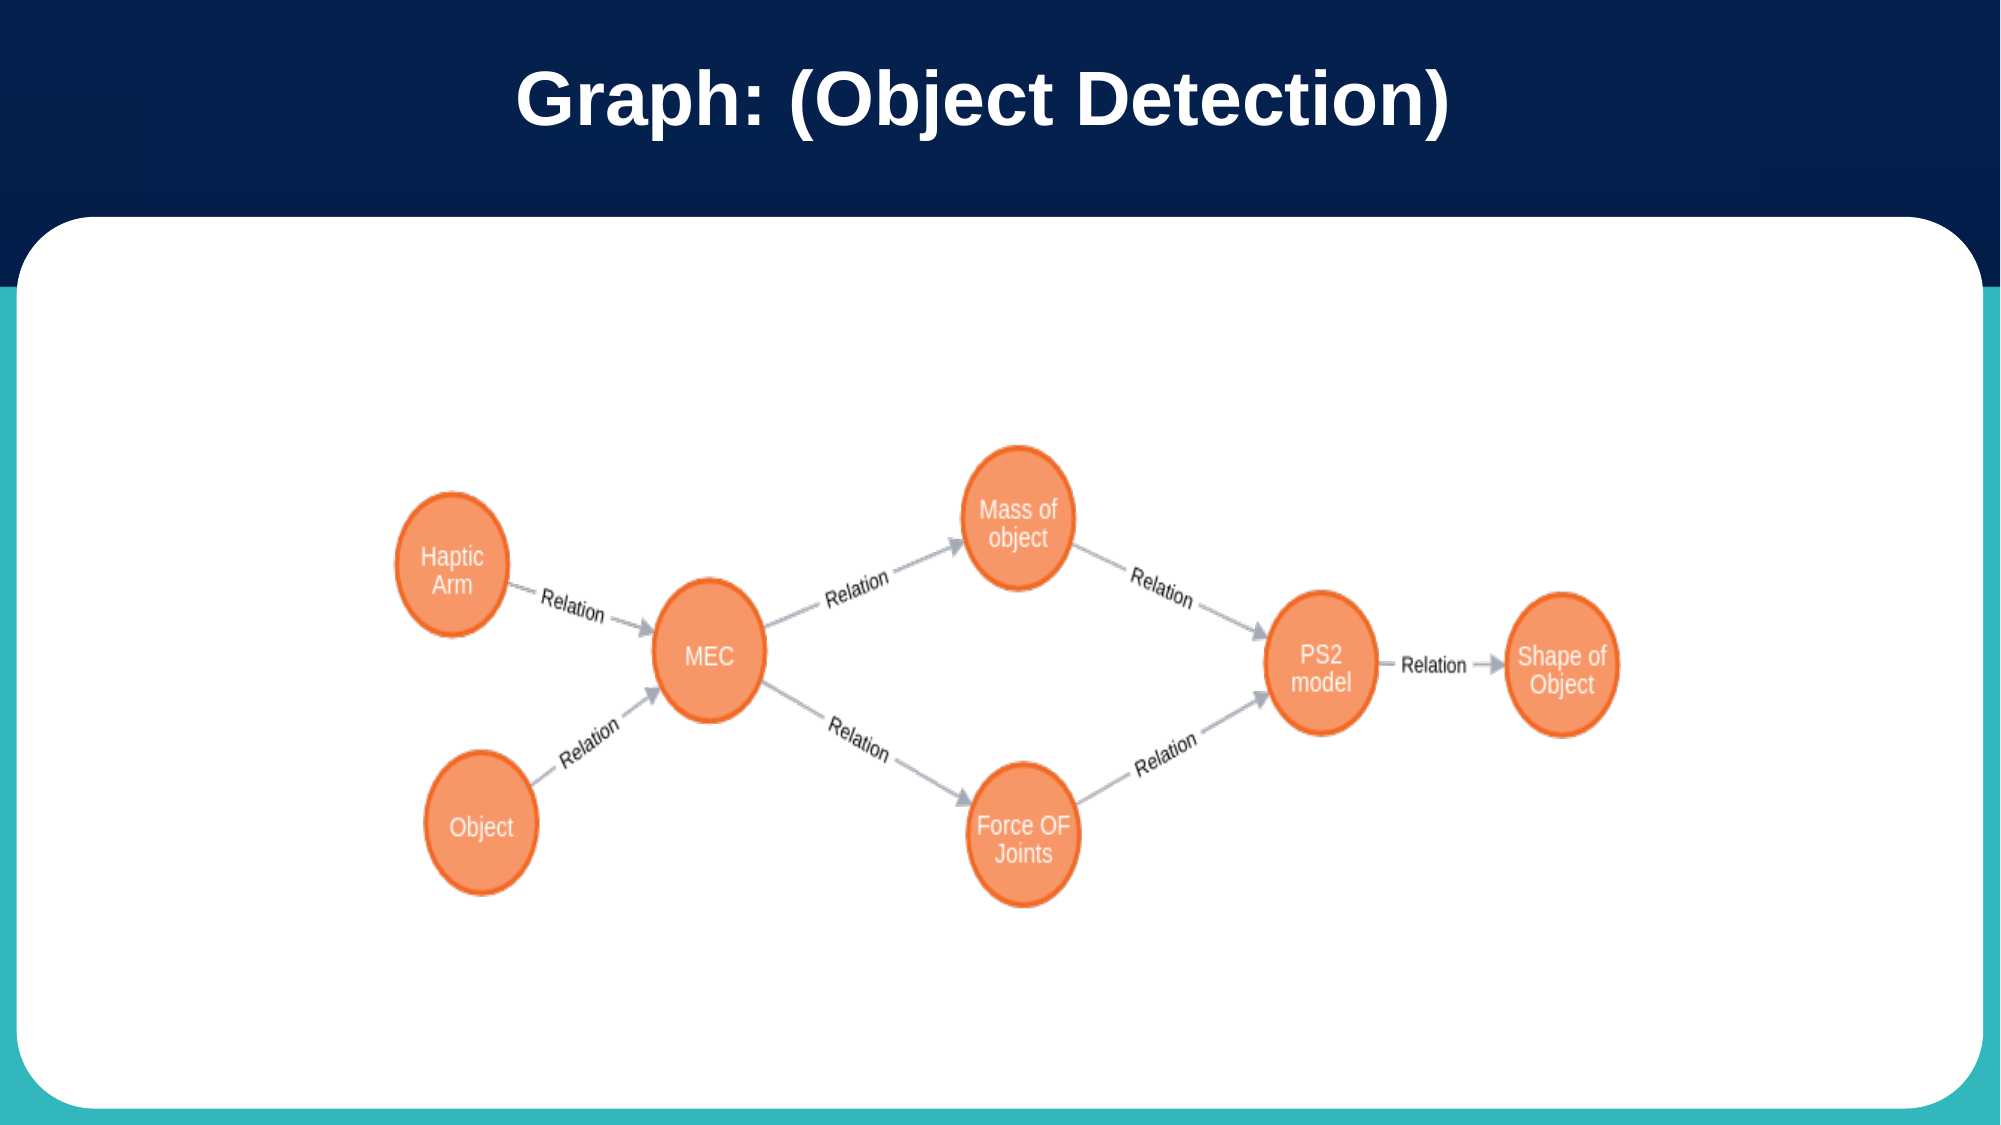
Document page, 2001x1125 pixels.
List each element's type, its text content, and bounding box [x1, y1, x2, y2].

picture [0, 0, 2001, 1125]
text_box Graph: (Object Detection) [33, 26, 1956, 150]
text_box [16, 216, 1984, 1109]
